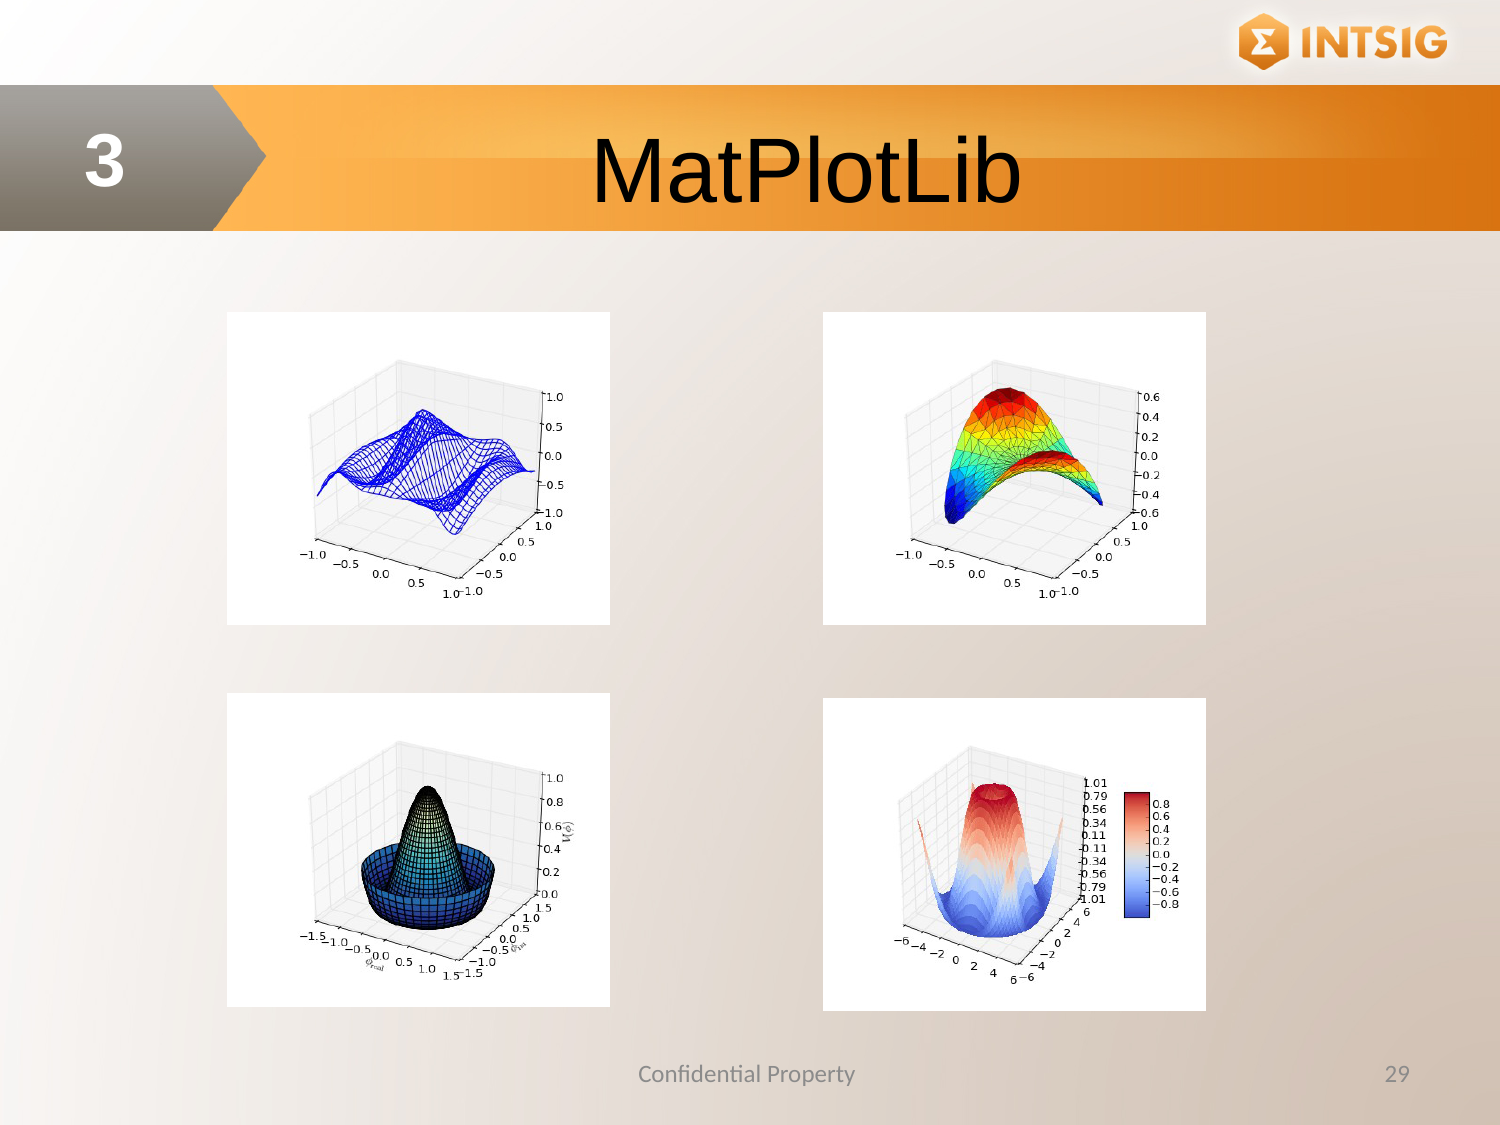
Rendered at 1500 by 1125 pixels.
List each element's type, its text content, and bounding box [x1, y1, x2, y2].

text_box 3 [70, 103, 140, 209]
picture [0, 0, 1500, 1125]
footer Confidential Property [512, 1042, 988, 1103]
text_box MatPlotLib [277, 103, 1338, 229]
slide_number 29 [1074, 1042, 1425, 1103]
